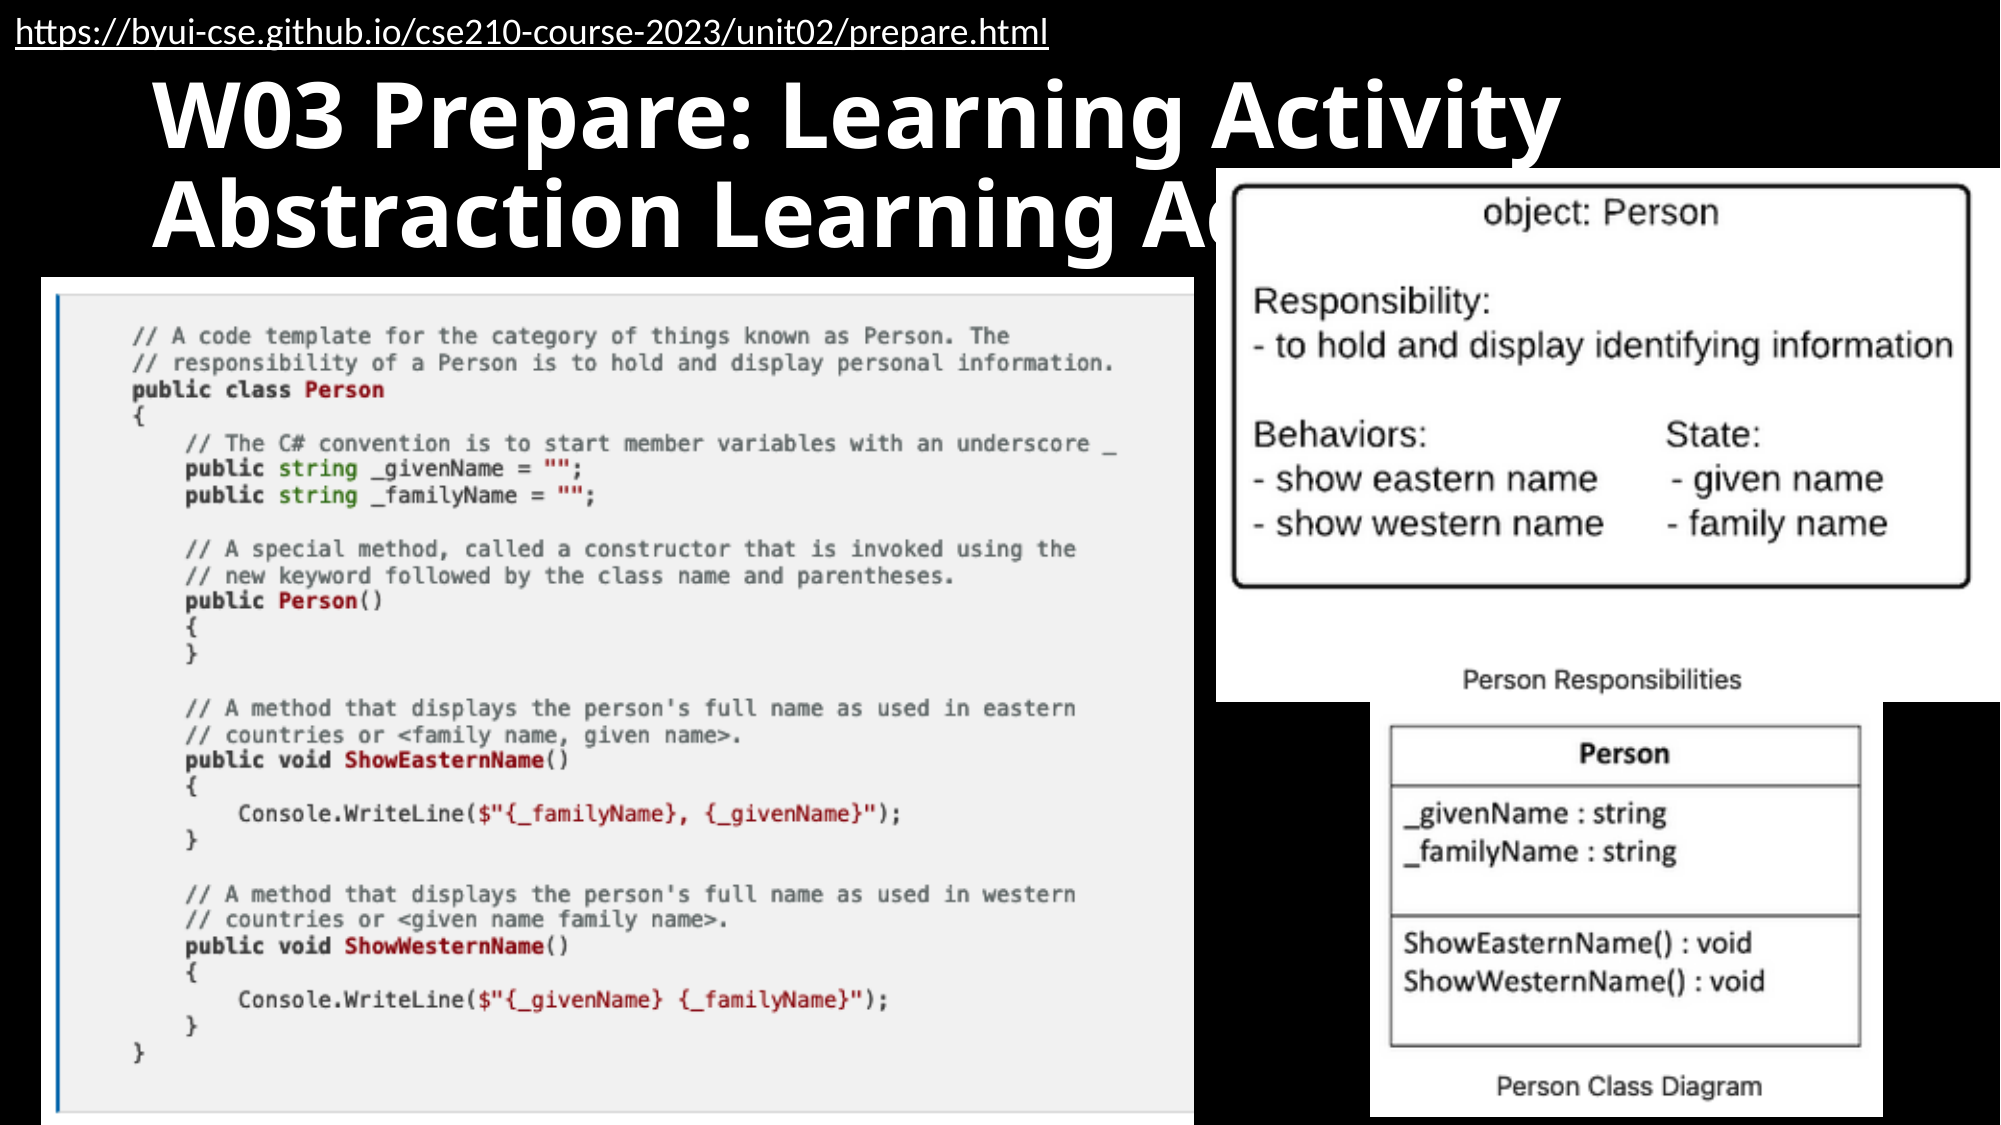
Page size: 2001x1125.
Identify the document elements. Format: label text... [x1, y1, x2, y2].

text_box https://byui-cse.github.io/cse210-course-2023/unit02/prepare.html [0, 0, 1251, 60]
picture [1216, 168, 2000, 1117]
picture [41, 277, 1195, 1125]
title W03 Prepare: Learning Activity Abstraction Learning Activity [137, 59, 1863, 278]
